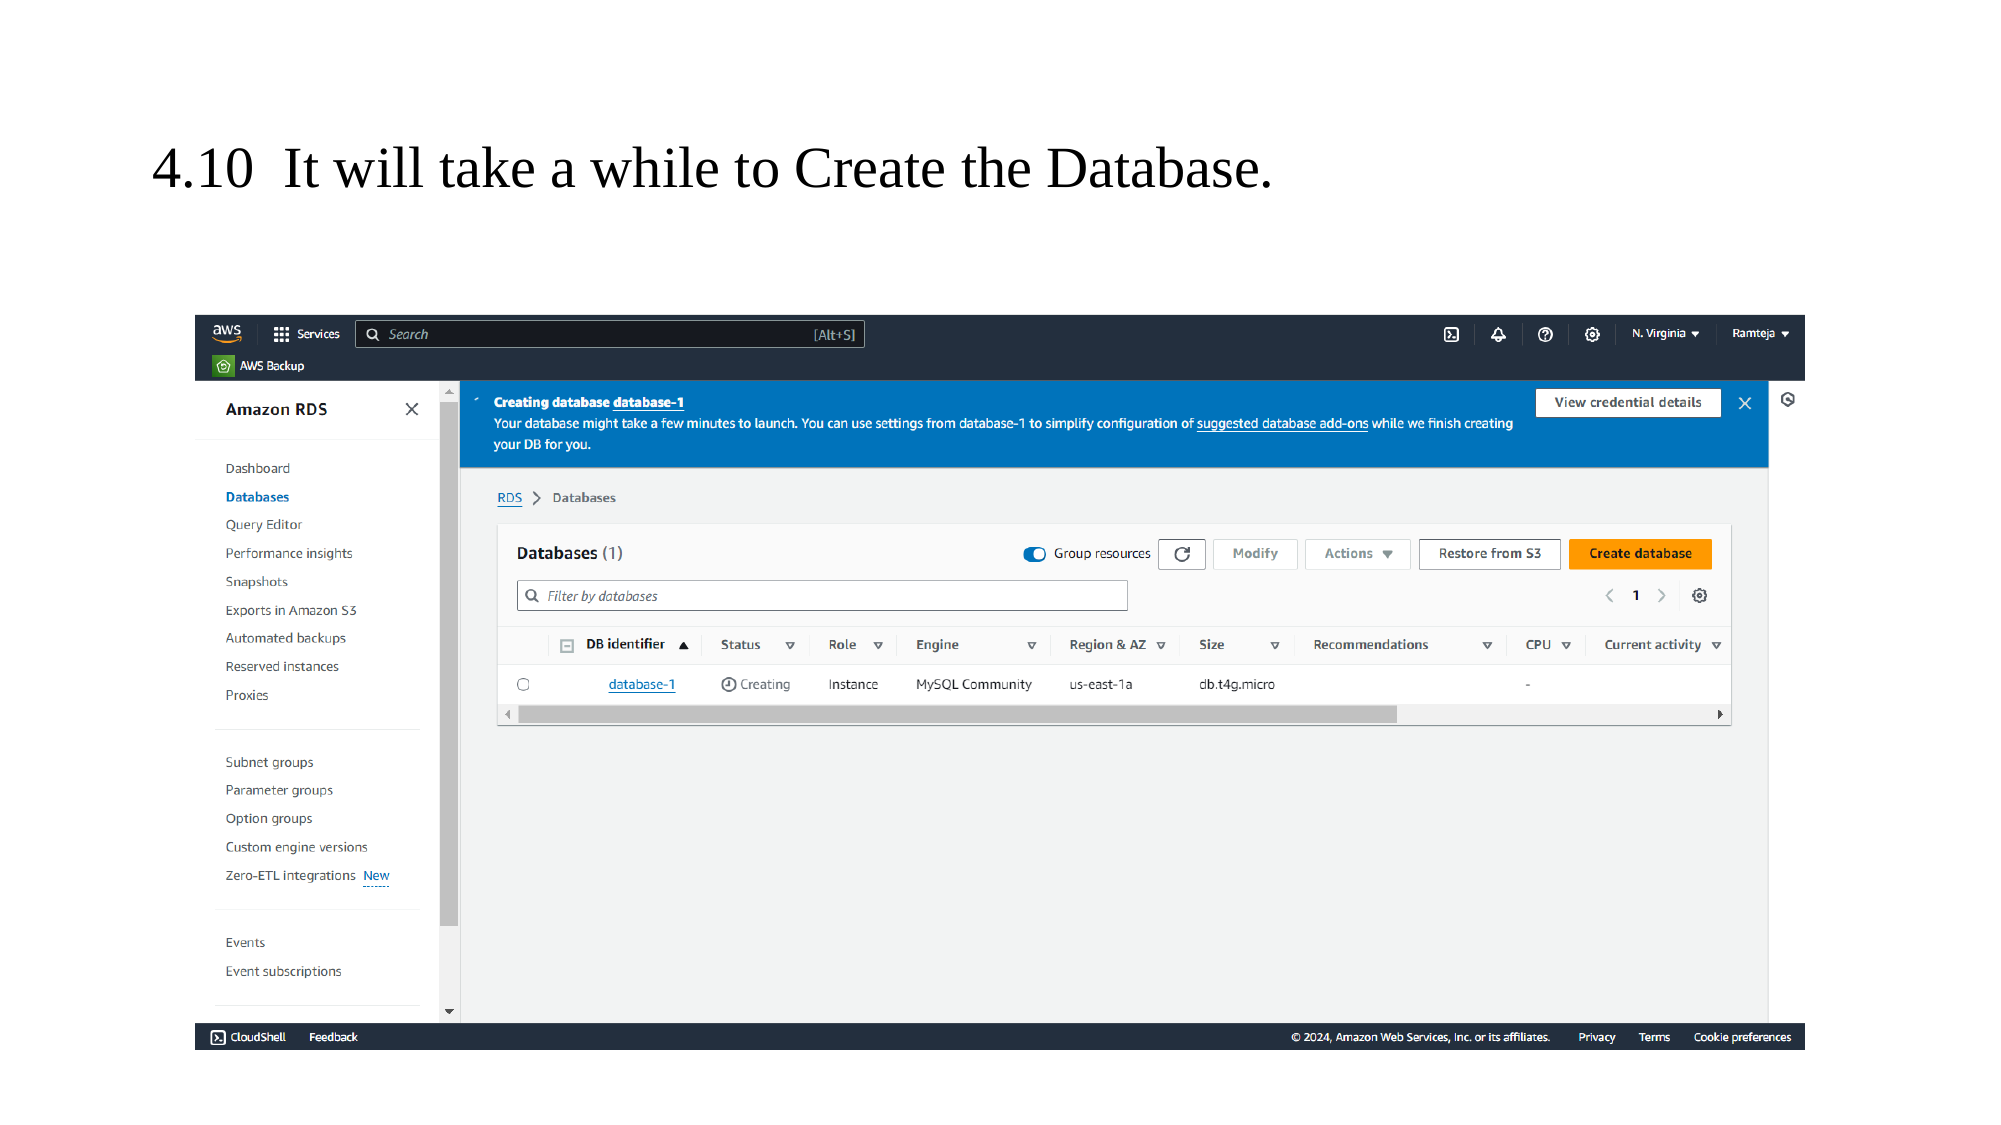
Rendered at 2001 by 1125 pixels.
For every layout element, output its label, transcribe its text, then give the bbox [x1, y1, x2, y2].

title 4.10 It will take a while to Create the Database. [137, 59, 1863, 278]
picture [195, 314, 1805, 1050]
